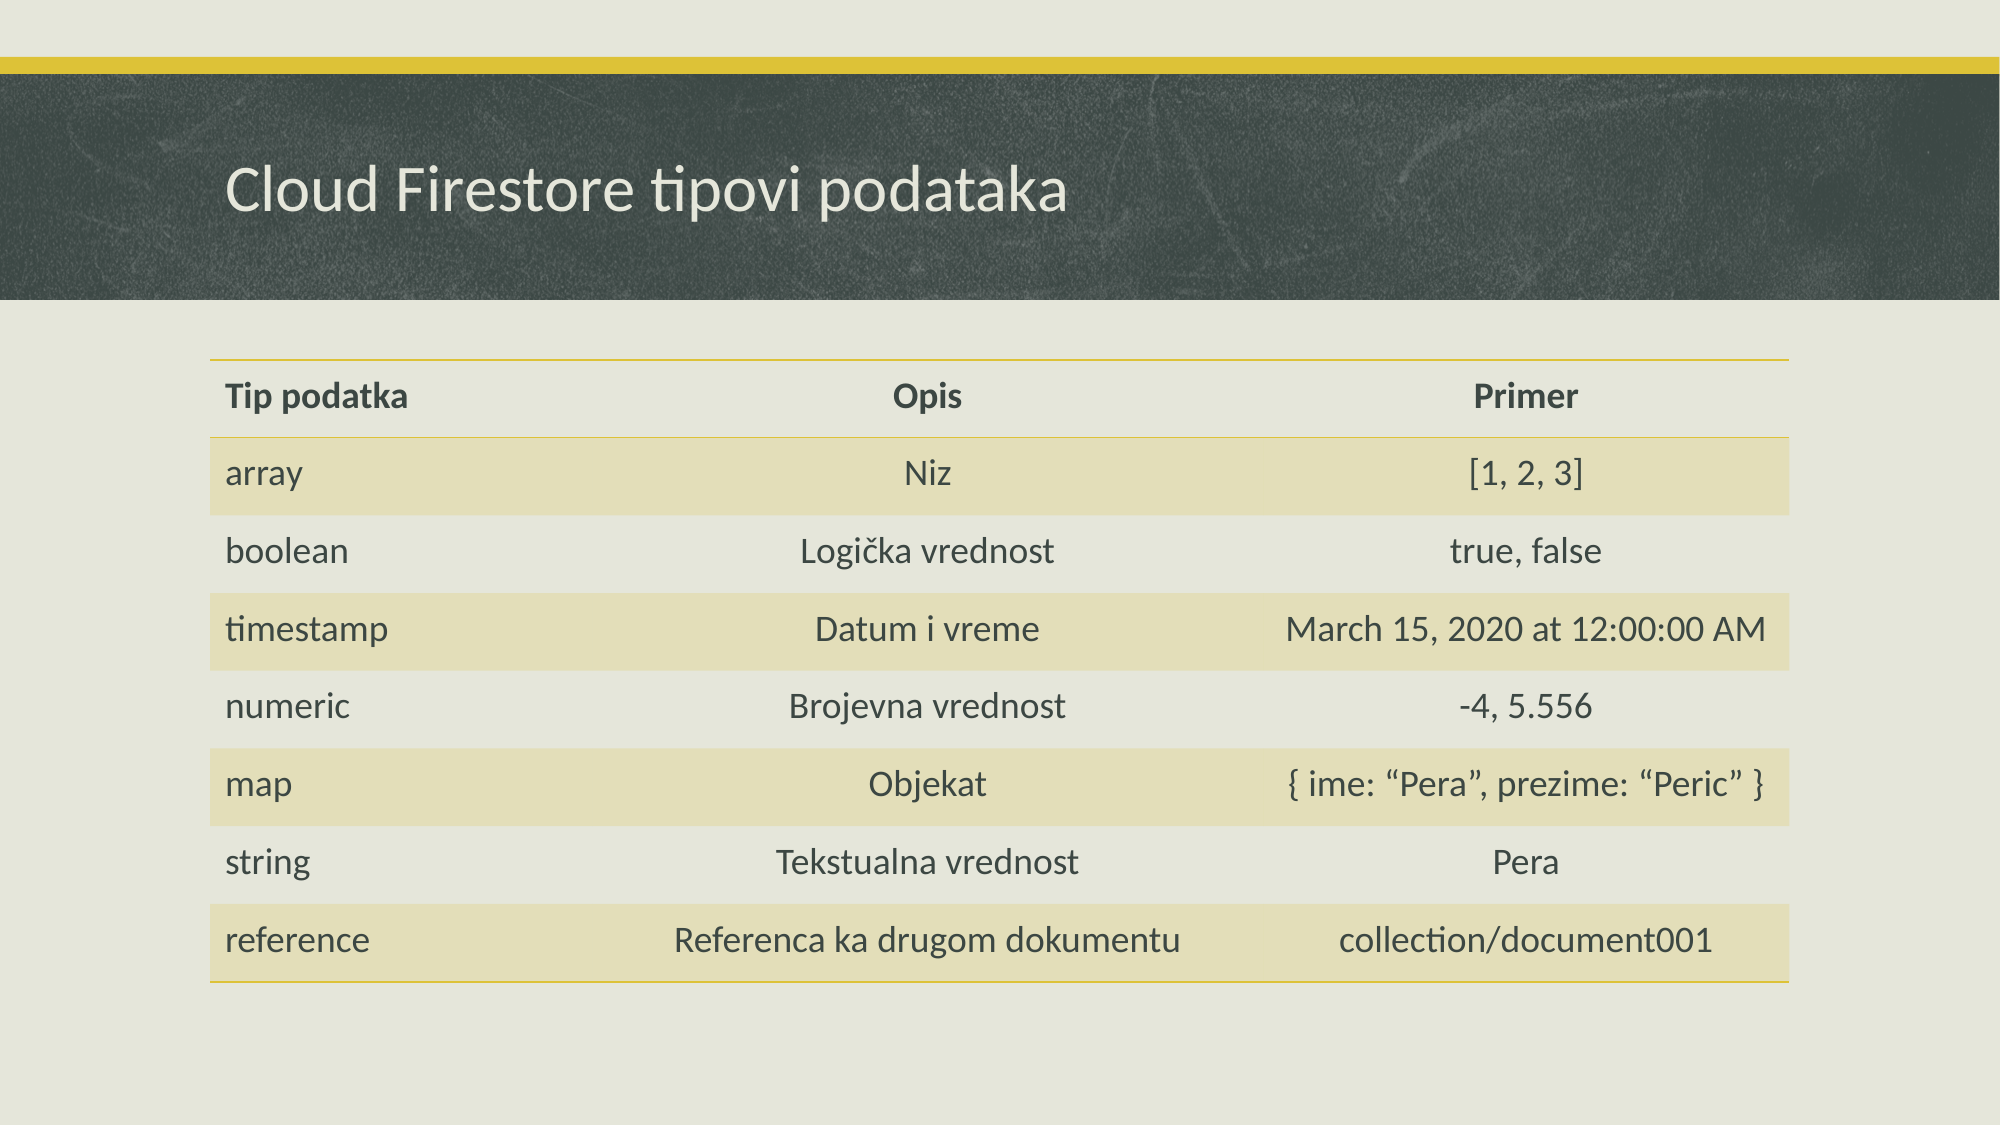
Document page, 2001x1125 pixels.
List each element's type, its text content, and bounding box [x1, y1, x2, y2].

table_header Primer [1263, 361, 1789, 437]
table_cell -4, 5.556 [1263, 671, 1789, 748]
table_cell March 15, 2020 at 12:00:00 AM [1263, 593, 1789, 671]
table_cell string [210, 826, 593, 904]
table_header Tip podatka [210, 361, 593, 437]
table_cell { ime: “Pera”, prezime: “Peric” } [1263, 748, 1789, 826]
title Cloud Firestore tipovi podataka [210, 76, 1790, 300]
table_cell Brojevna vrednost [593, 671, 1263, 748]
table_cell numeric [210, 671, 593, 748]
table_cell Niz [593, 438, 1263, 515]
table_cell map [210, 748, 593, 826]
table_cell array [210, 438, 593, 515]
table_cell true, false [1263, 515, 1789, 593]
picture [0, 74, 2000, 300]
table_cell Logička vrednost [593, 515, 1263, 593]
table_cell collection/document001 [1263, 904, 1789, 981]
table_cell boolean [210, 515, 593, 593]
table_cell Referenca ka drugom dokumentu [593, 904, 1263, 981]
table_cell Objekat [593, 748, 1263, 826]
table_cell [1, 2, 3] [1263, 438, 1789, 515]
table_cell reference [210, 904, 593, 981]
table_cell Tekstualna vrednost [593, 826, 1263, 904]
table_header Opis [593, 361, 1263, 437]
table_cell timestamp [210, 593, 593, 671]
table_cell Pera [1263, 826, 1789, 904]
table_cell Datum i vreme [593, 593, 1263, 671]
